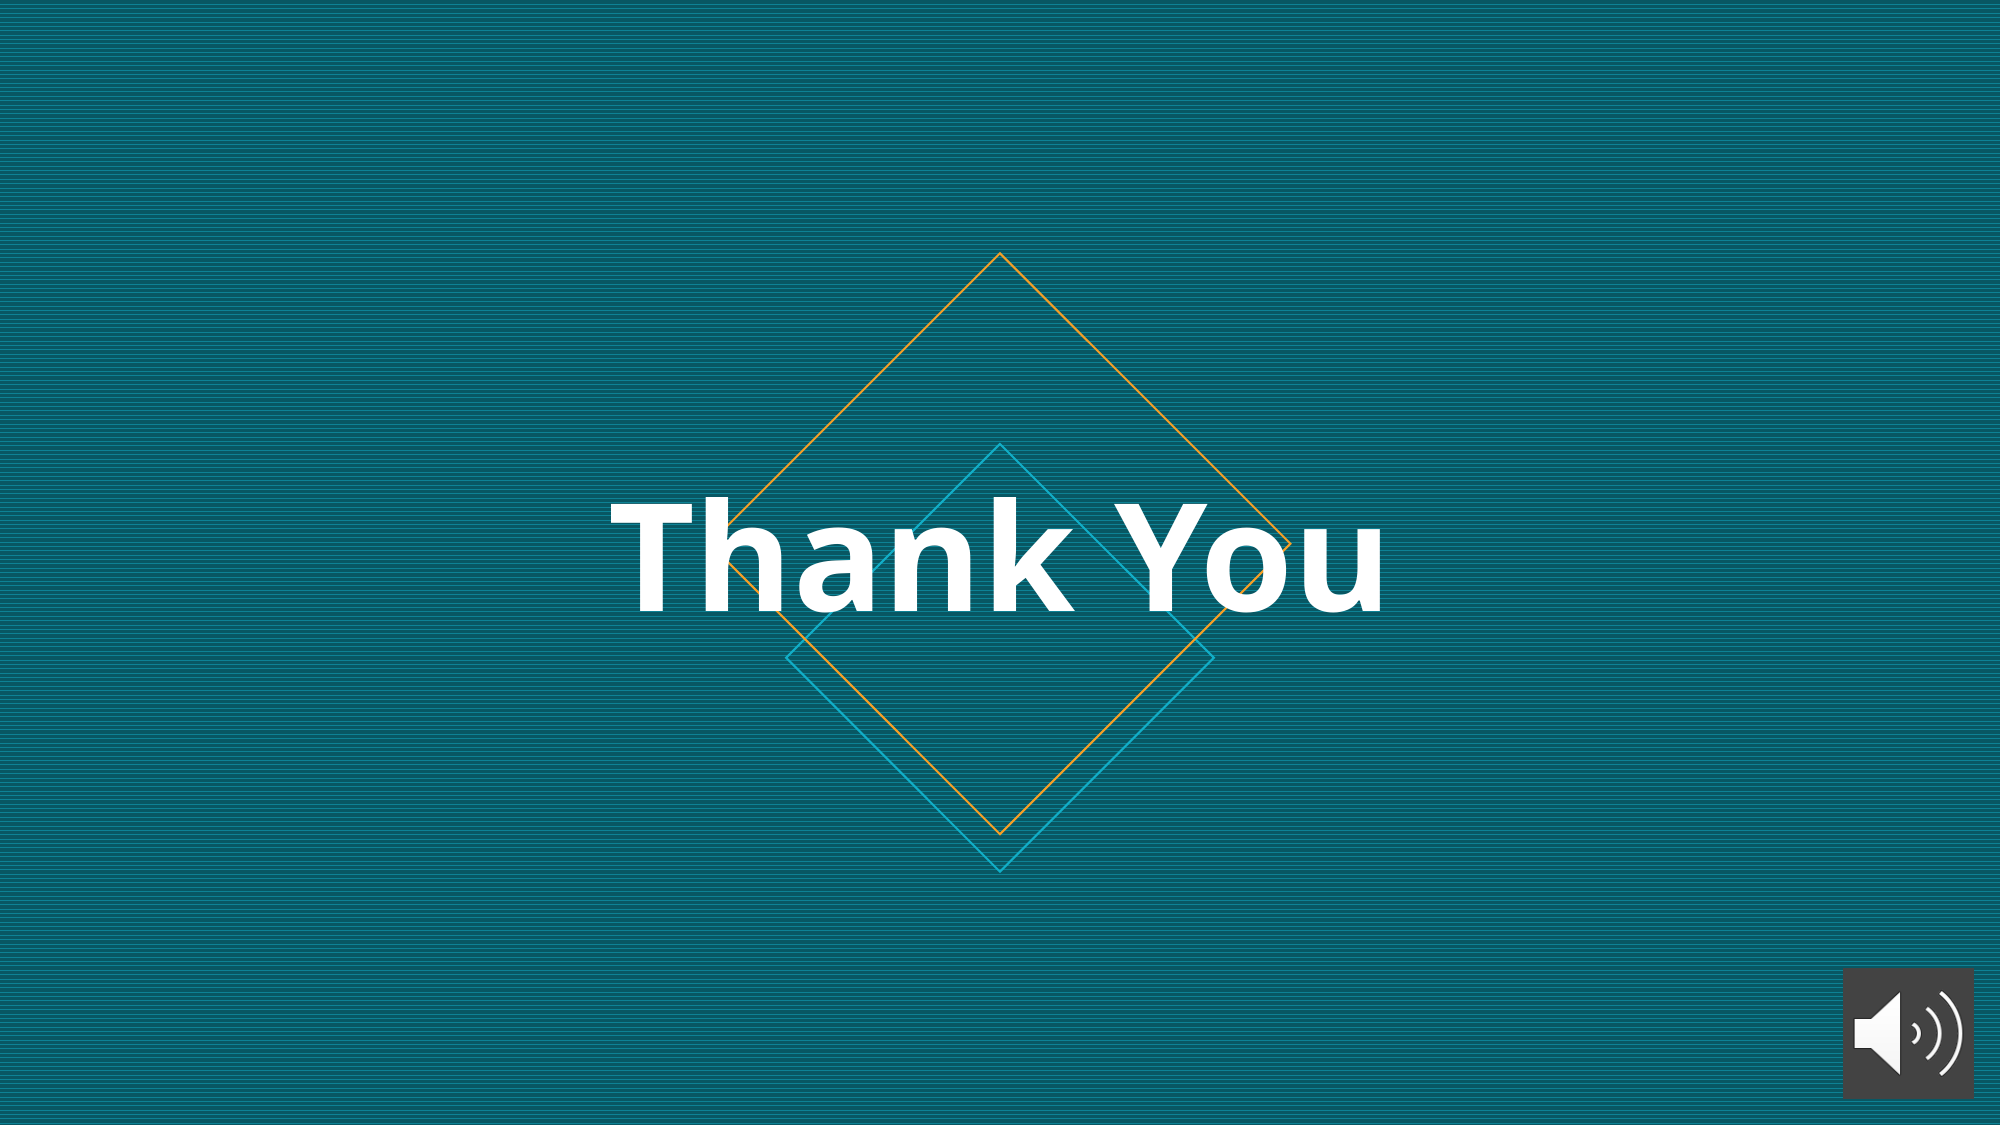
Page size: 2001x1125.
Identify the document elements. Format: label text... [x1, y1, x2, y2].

picture [1841, 966, 1975, 1100]
title Thank You [249, 468, 709, 657]
title Thank You [1291, 468, 1750, 657]
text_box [709, 253, 1291, 872]
